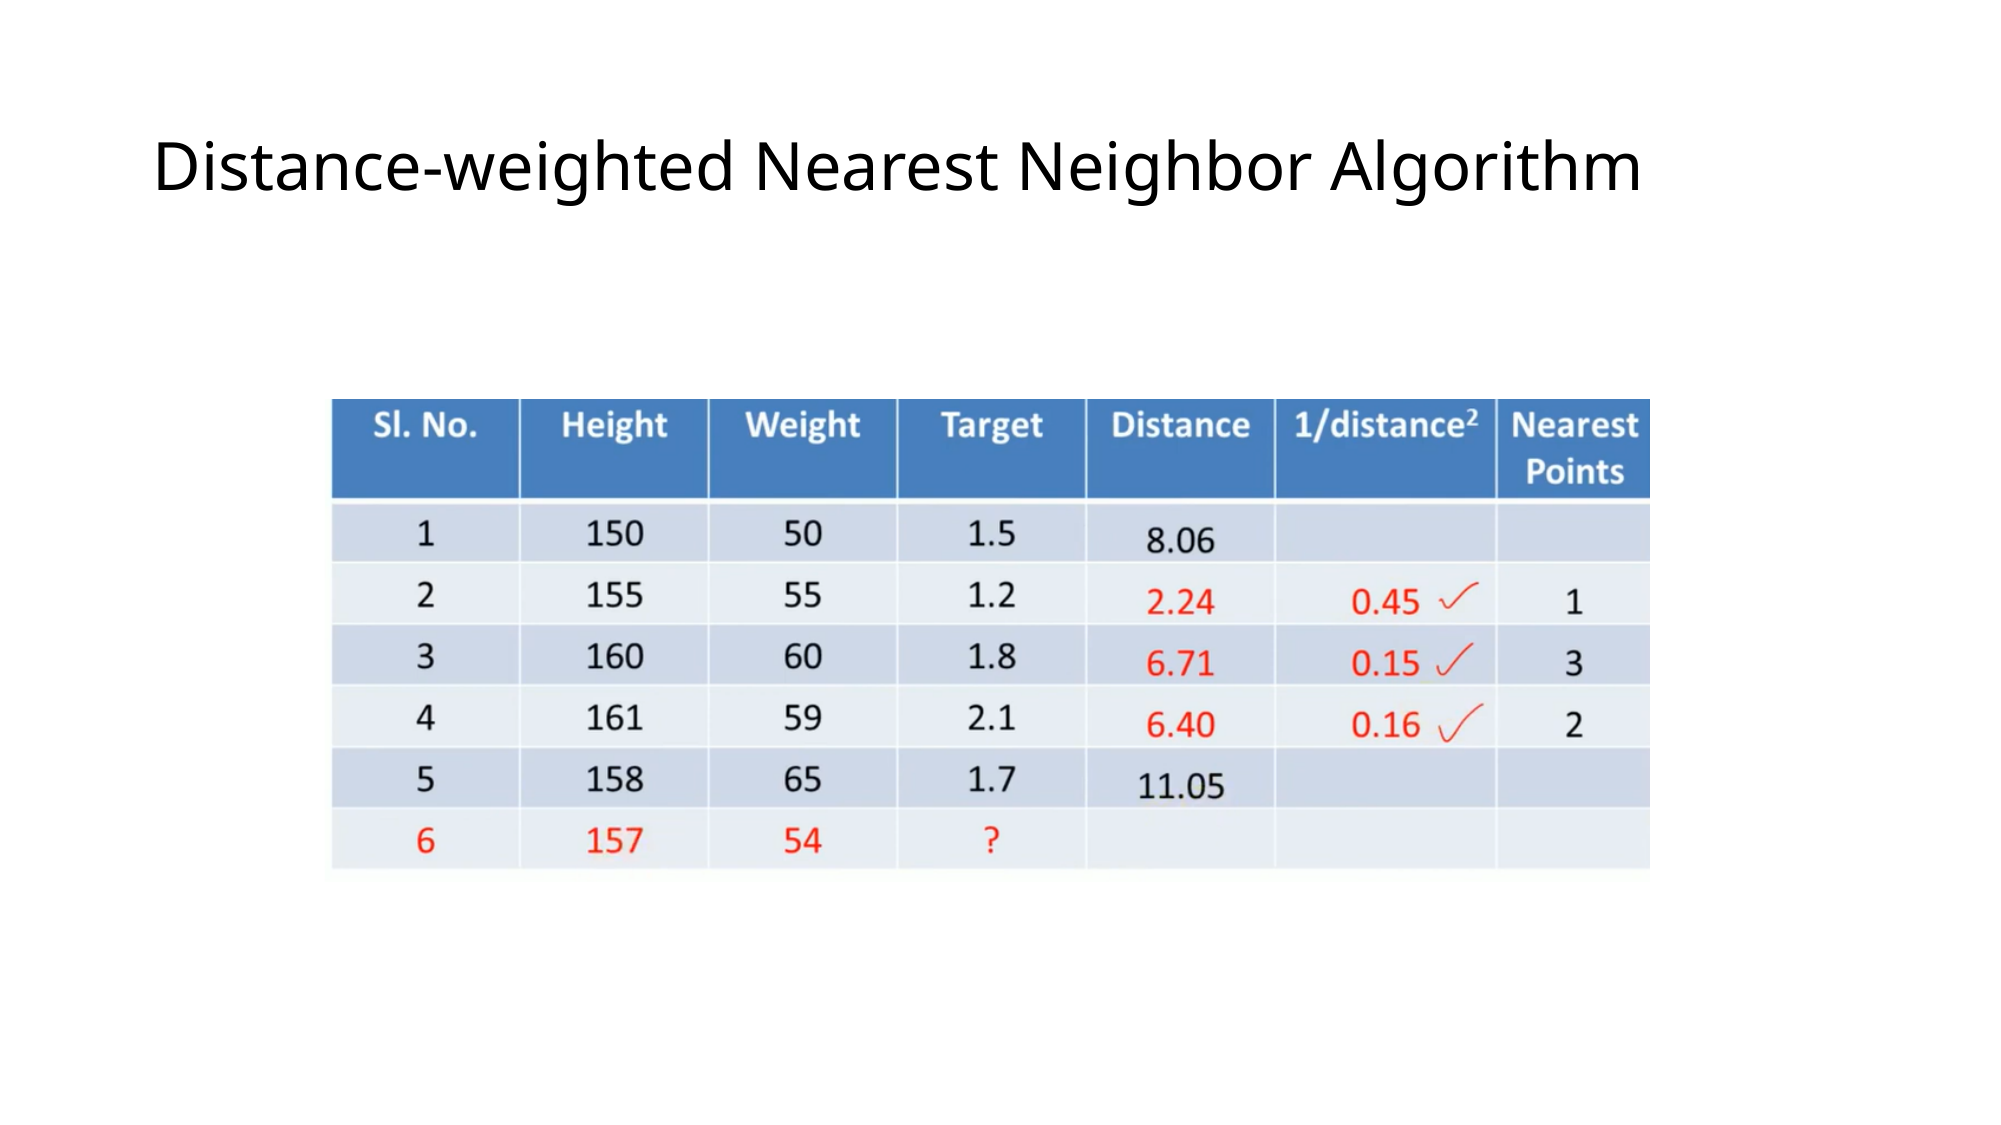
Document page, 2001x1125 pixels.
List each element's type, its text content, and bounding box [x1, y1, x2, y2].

title Distance-weighted Nearest Neighbor Algorithm [137, 59, 1863, 278]
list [324, 399, 1650, 888]
